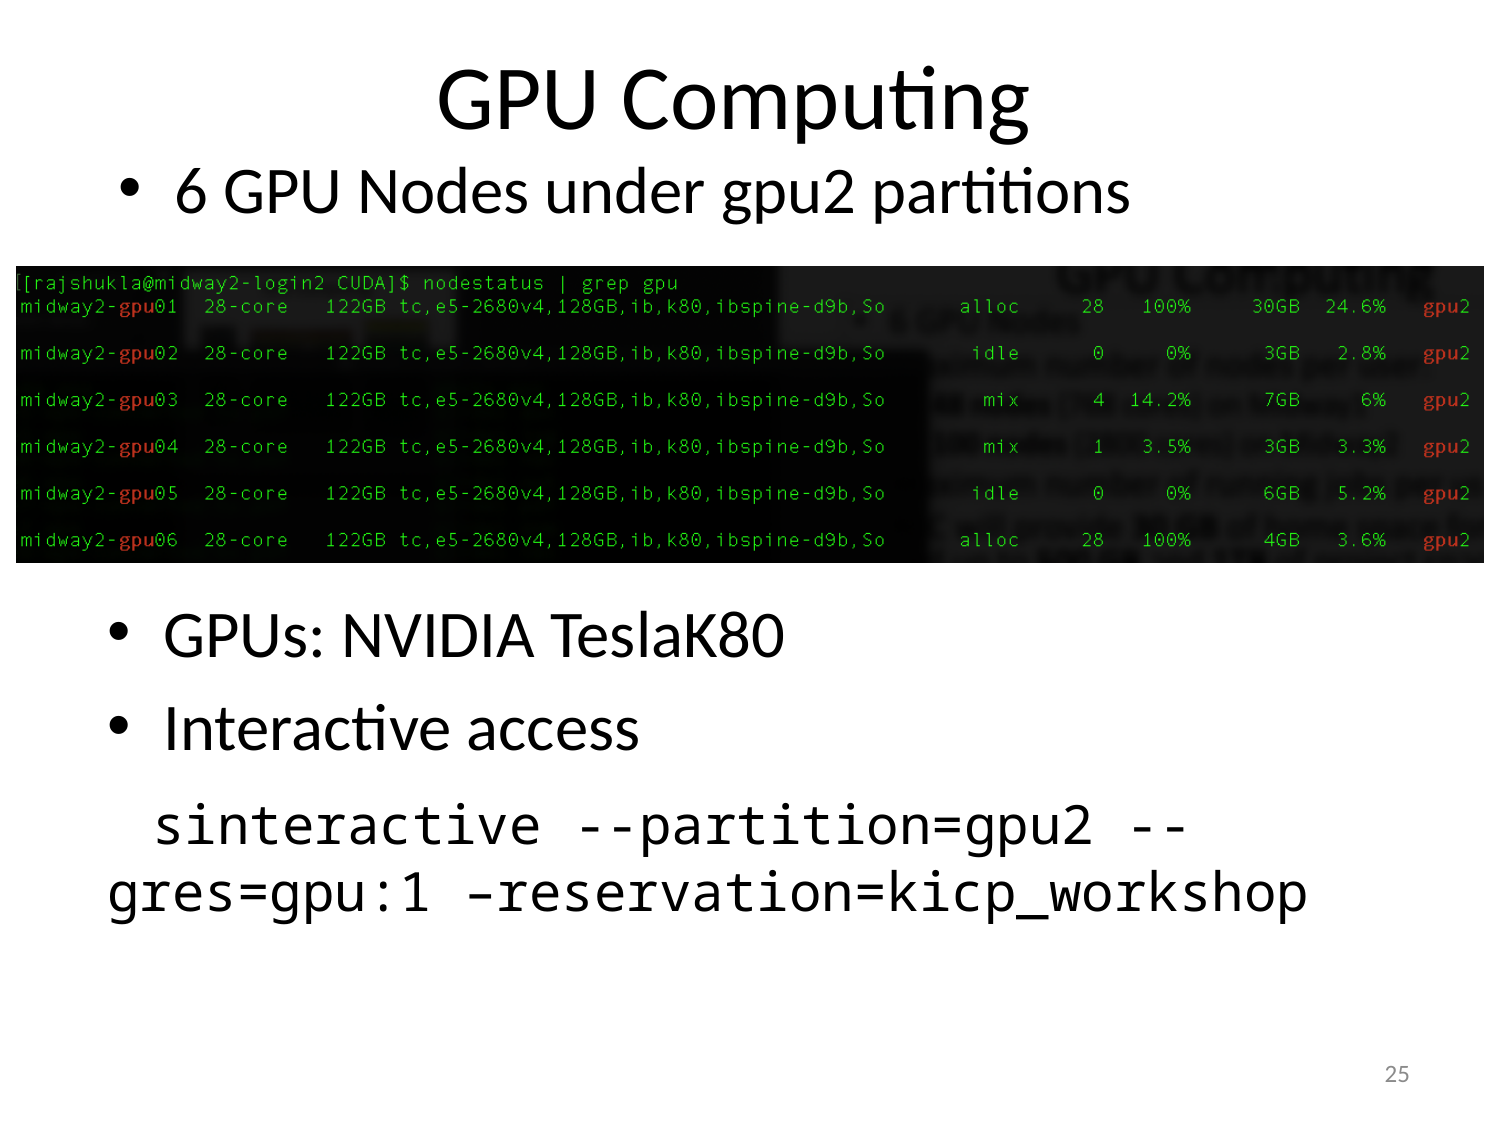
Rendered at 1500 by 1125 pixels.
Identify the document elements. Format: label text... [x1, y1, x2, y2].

list 6 GPU Nodes under gpu2 partitions [103, 139, 1454, 259]
title GPU Computing [92, 0, 1376, 187]
picture [16, 266, 1484, 563]
text_box GPUs: NVIDIA TeslaK80 Interactive access sinteractive --partition=gpu2 --gres=gpu:1 –reservation=kicp_workshop [92, 583, 1443, 944]
slide_number 25 [1074, 1042, 1425, 1103]
